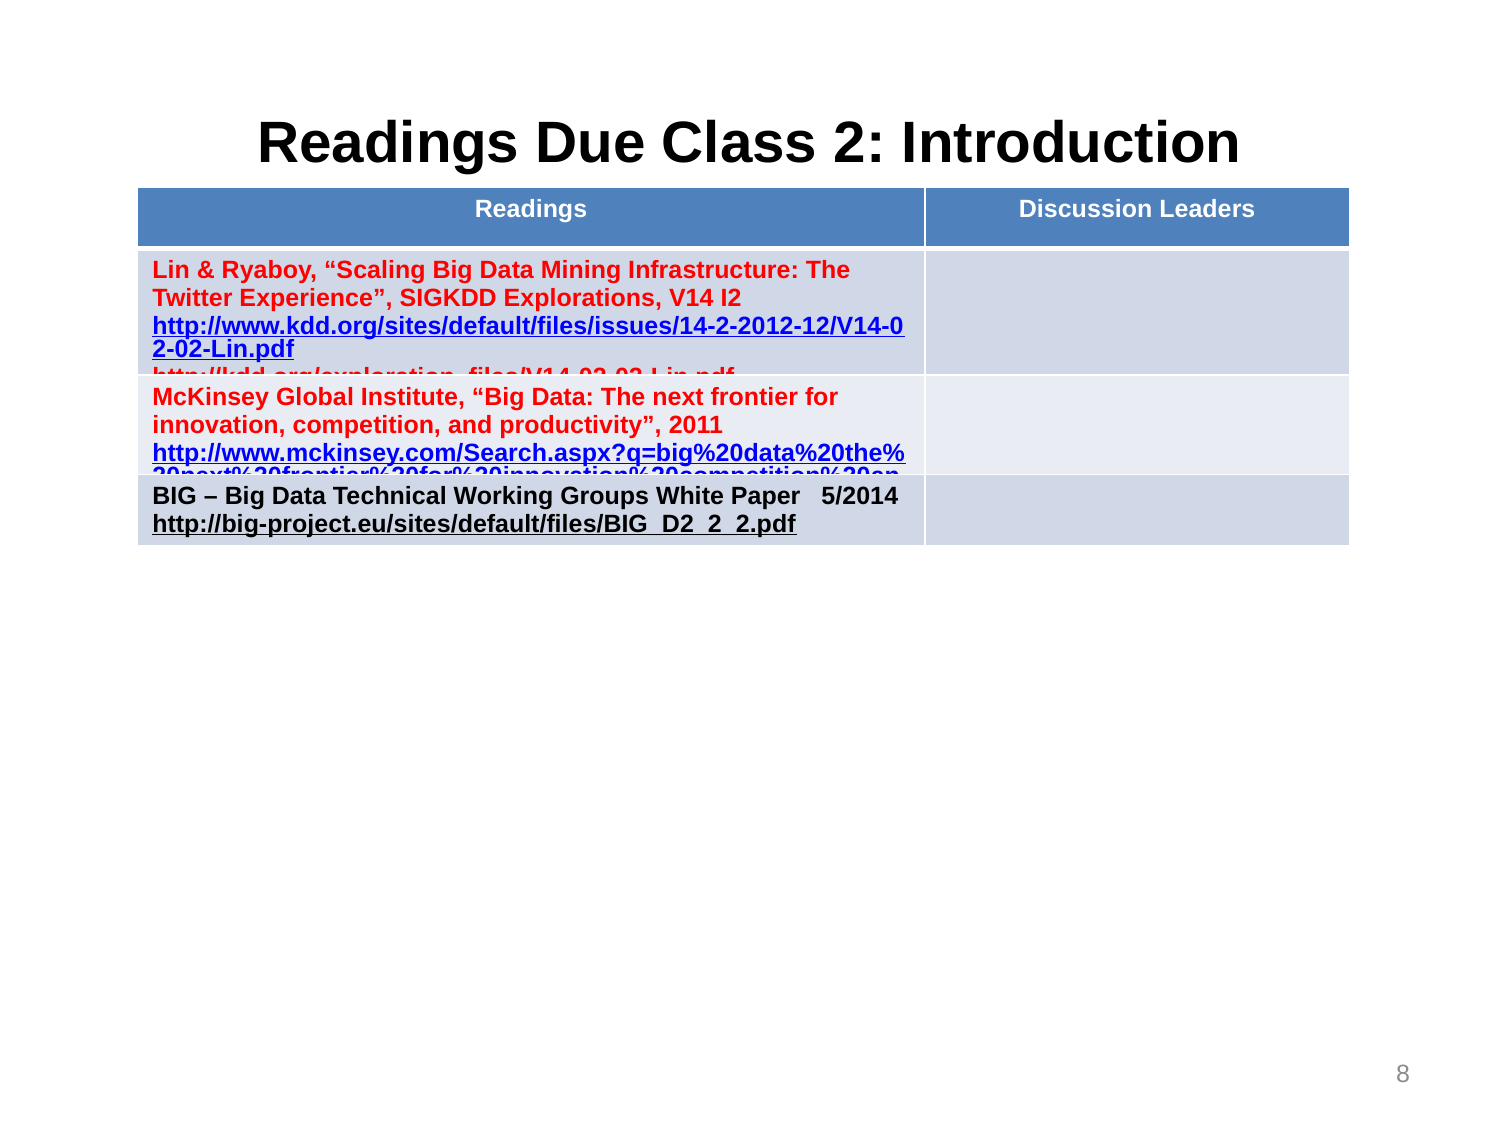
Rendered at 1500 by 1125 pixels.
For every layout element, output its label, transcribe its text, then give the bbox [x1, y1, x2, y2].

title Readings Due Class 2: Introduction [75, 45, 1425, 233]
table_cell [926, 251, 1349, 374]
table_header Discussion Leaders [926, 188, 1349, 246]
slide_number 8 [1074, 1042, 1425, 1103]
table_cell [926, 376, 1349, 474]
table_header Readings [138, 188, 924, 246]
table_cell Lin & Ryaboy, “Scaling Big Data Mining Infrastructure: The Twitter Experience”, SIGKDD Explorations, V14 I2 http://www.kdd.org/sites/default/files/issues/14-2-2012-12/V14-02-02-Lin.pdf http://kdd.org/exploration_files/V14-02-02-Lin.pdf [138, 251, 924, 374]
table_cell McKinsey Global Institute, “Big Data: The next frontier for innovation, competition, and productivity”, 2011 http://www.mckinsey.com/Search.aspx?q=big%20data%20the%20next%20frontier%20for%20innovation%20competition%20and%20productivity&l=Insights%20%26%20Publications [138, 376, 924, 474]
table_cell [926, 475, 1349, 545]
table_cell BIG – Big Data Technical Working Groups White Paper 5/2014 http://big-project.eu/sites/default/files/BIG_D2_2_2.pdf [138, 475, 924, 545]
